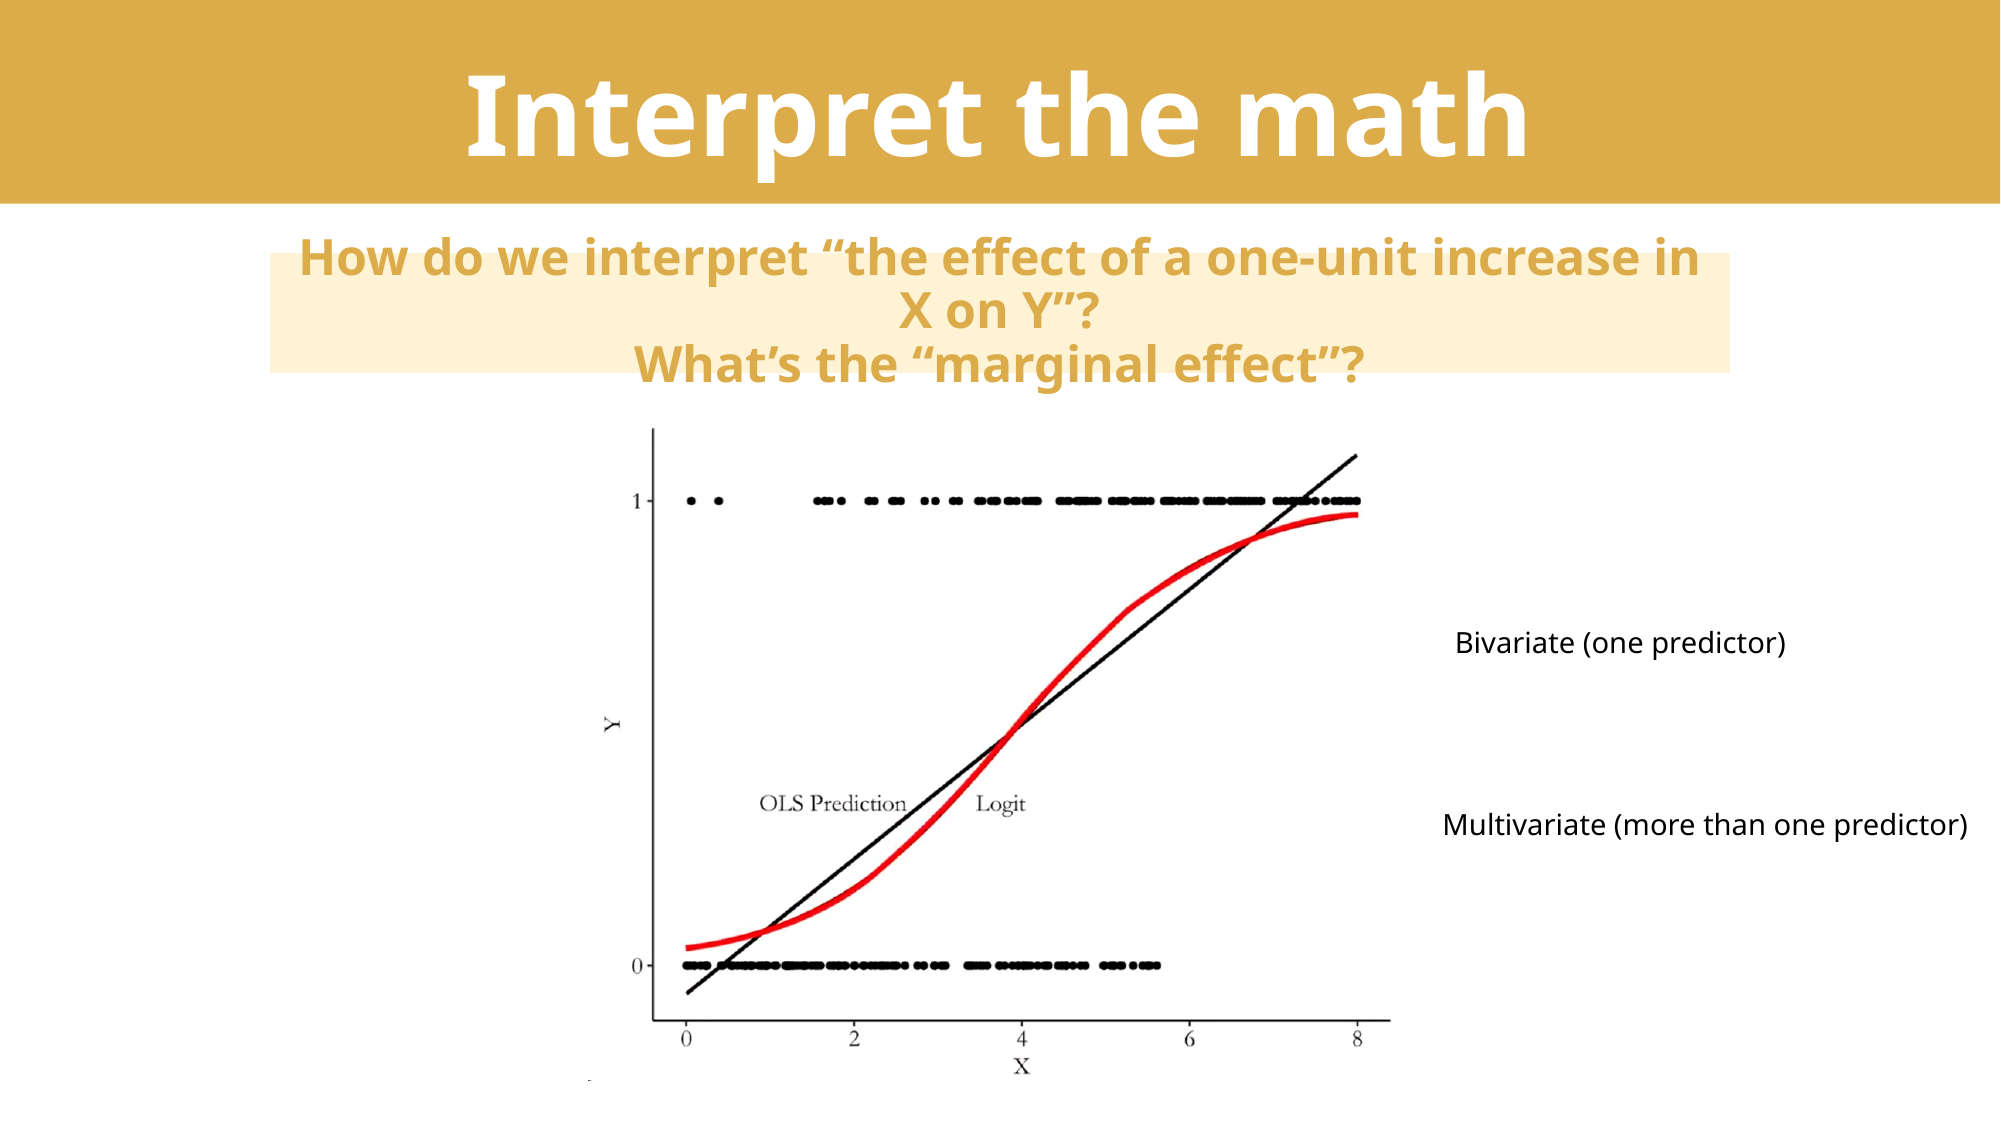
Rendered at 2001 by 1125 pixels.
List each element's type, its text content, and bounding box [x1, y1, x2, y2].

text_box Bivariate (one predictor) [1440, 617, 1801, 668]
text_box Multivariate (more than one predictor) [1427, 798, 1983, 849]
text_box How do we interpret “the effect of a one-unit increase in X on Y”? What’s the “marginal effect”? [268, 250, 1732, 375]
picture [587, 419, 1413, 1082]
title Interpret the math [0, 0, 2000, 187]
